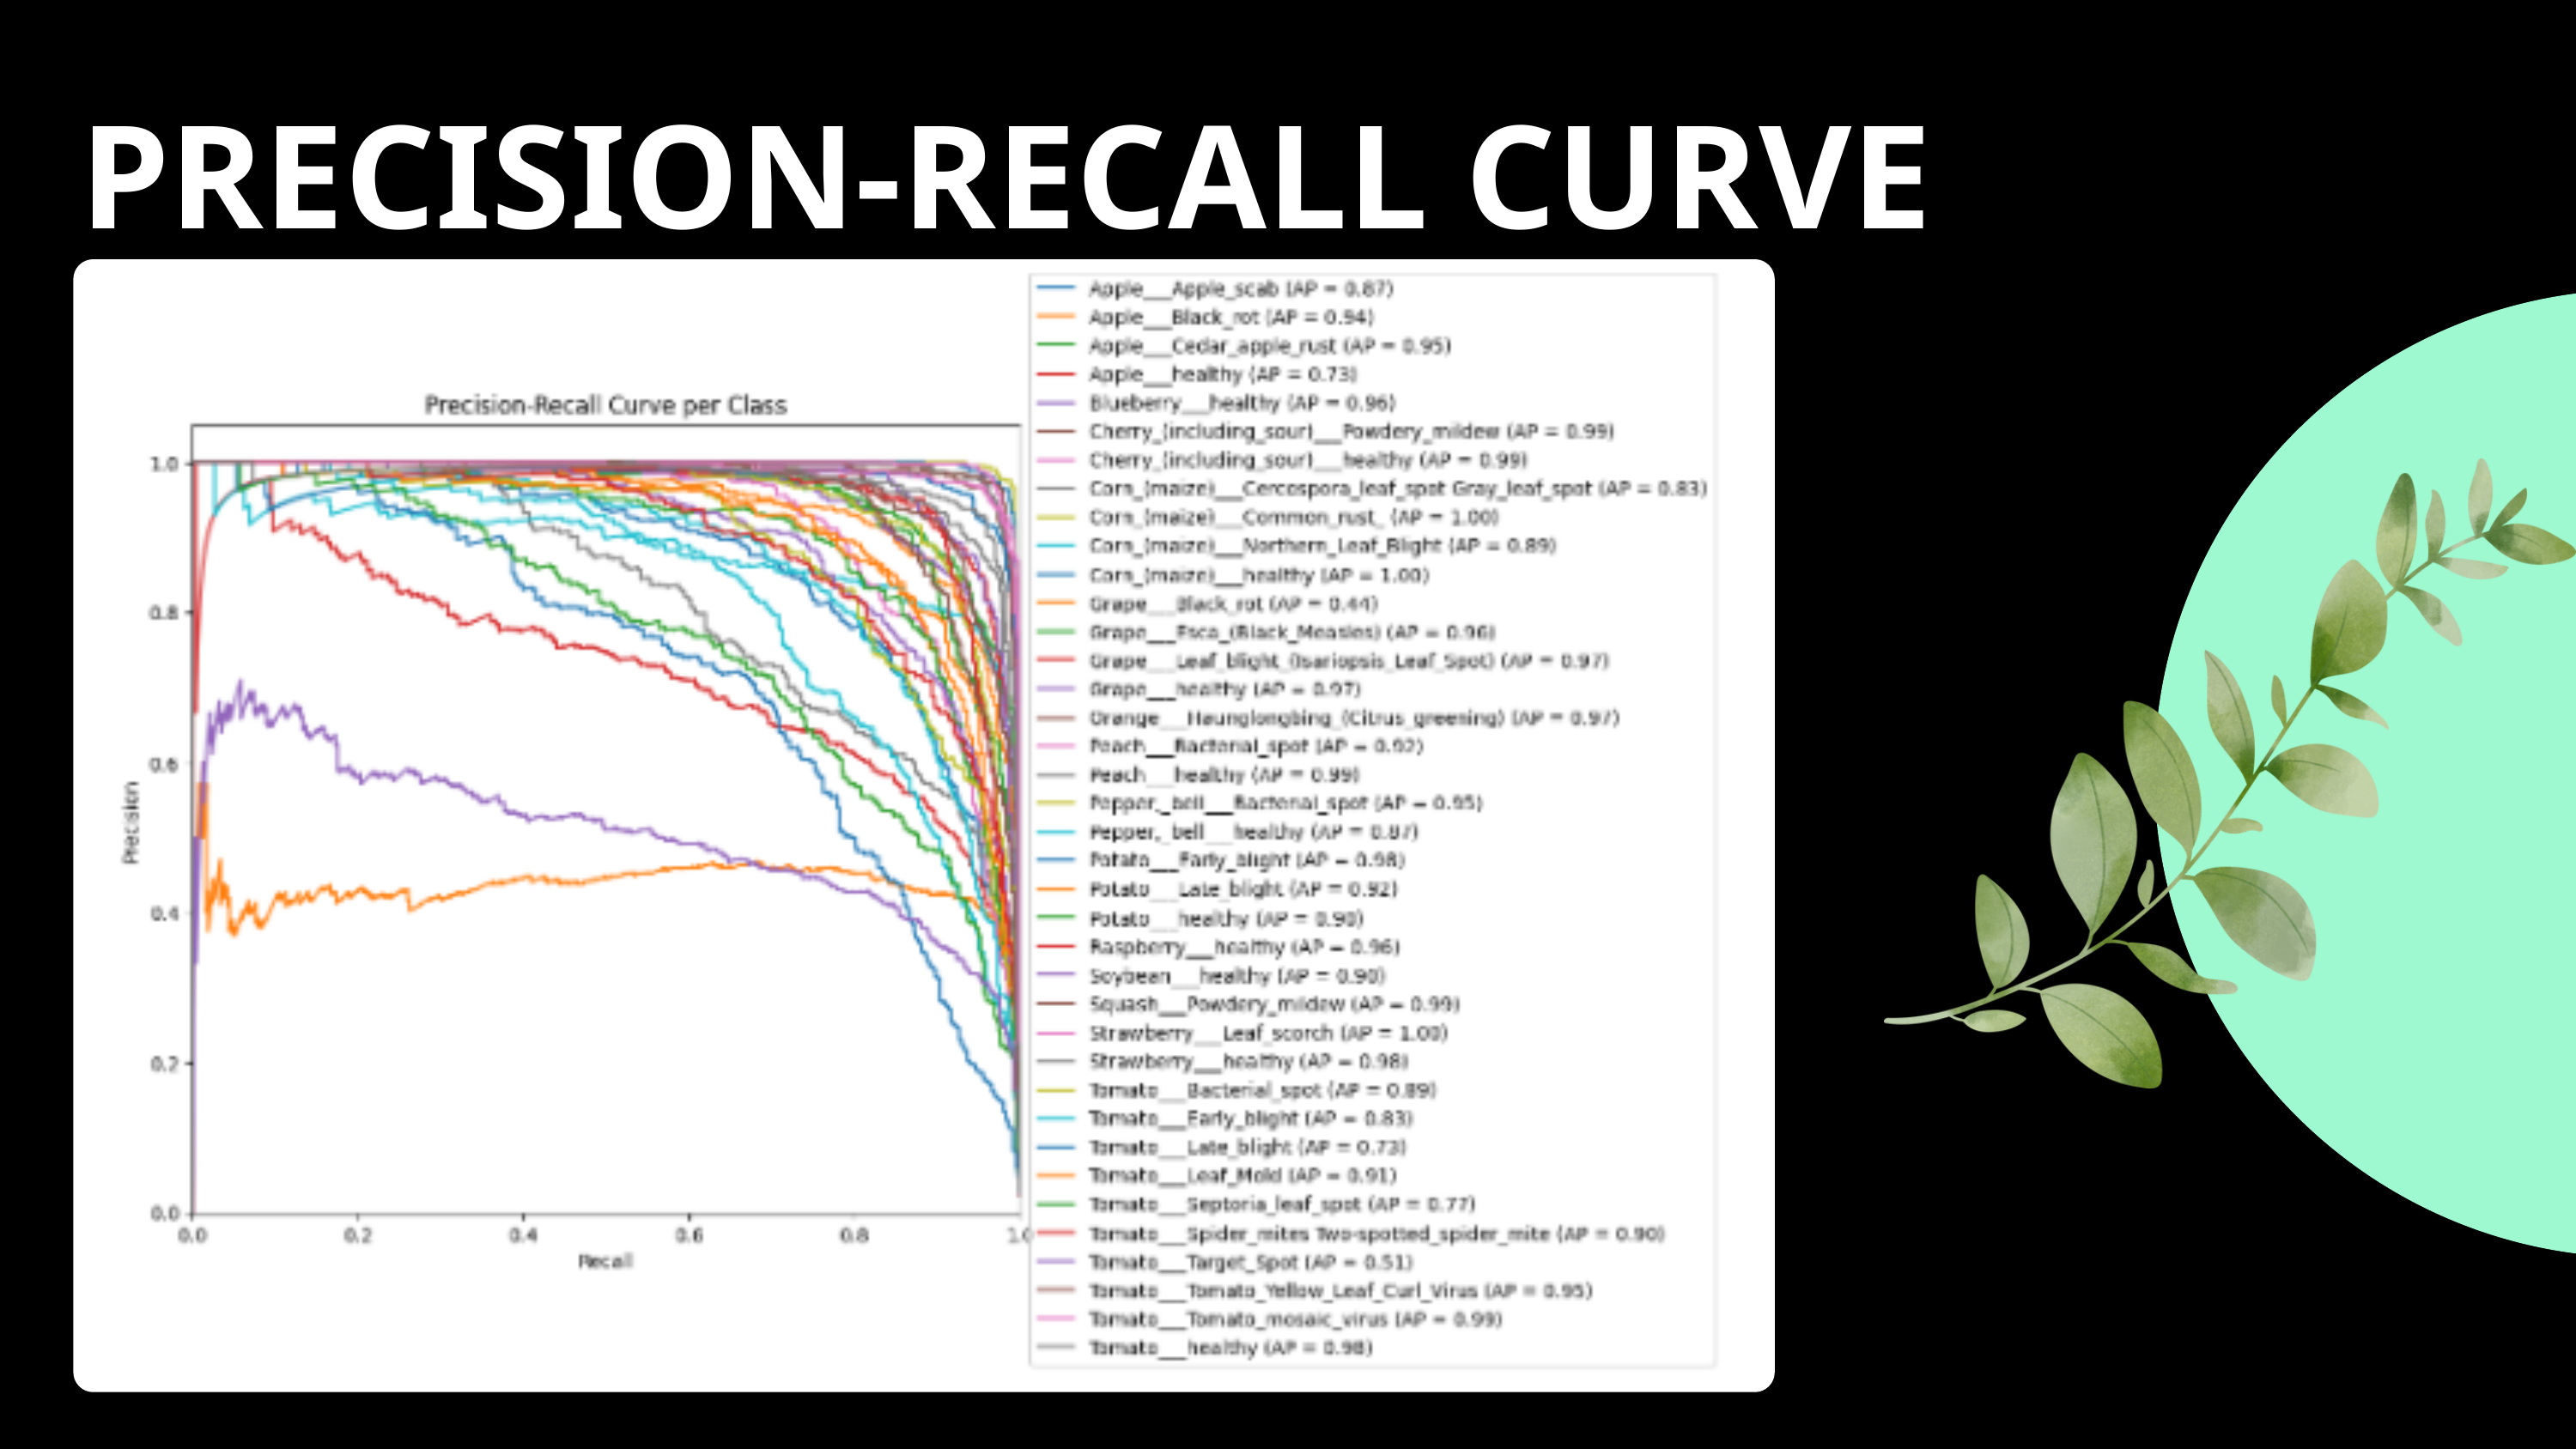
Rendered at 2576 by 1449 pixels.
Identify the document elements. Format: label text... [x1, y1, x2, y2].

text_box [79, 265, 1769, 1386]
text_box [1884, 458, 2149, 1088]
text_box PRECISION-RECALL CURVE [80, 124, 2154, 258]
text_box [2154, 288, 2576, 1258]
